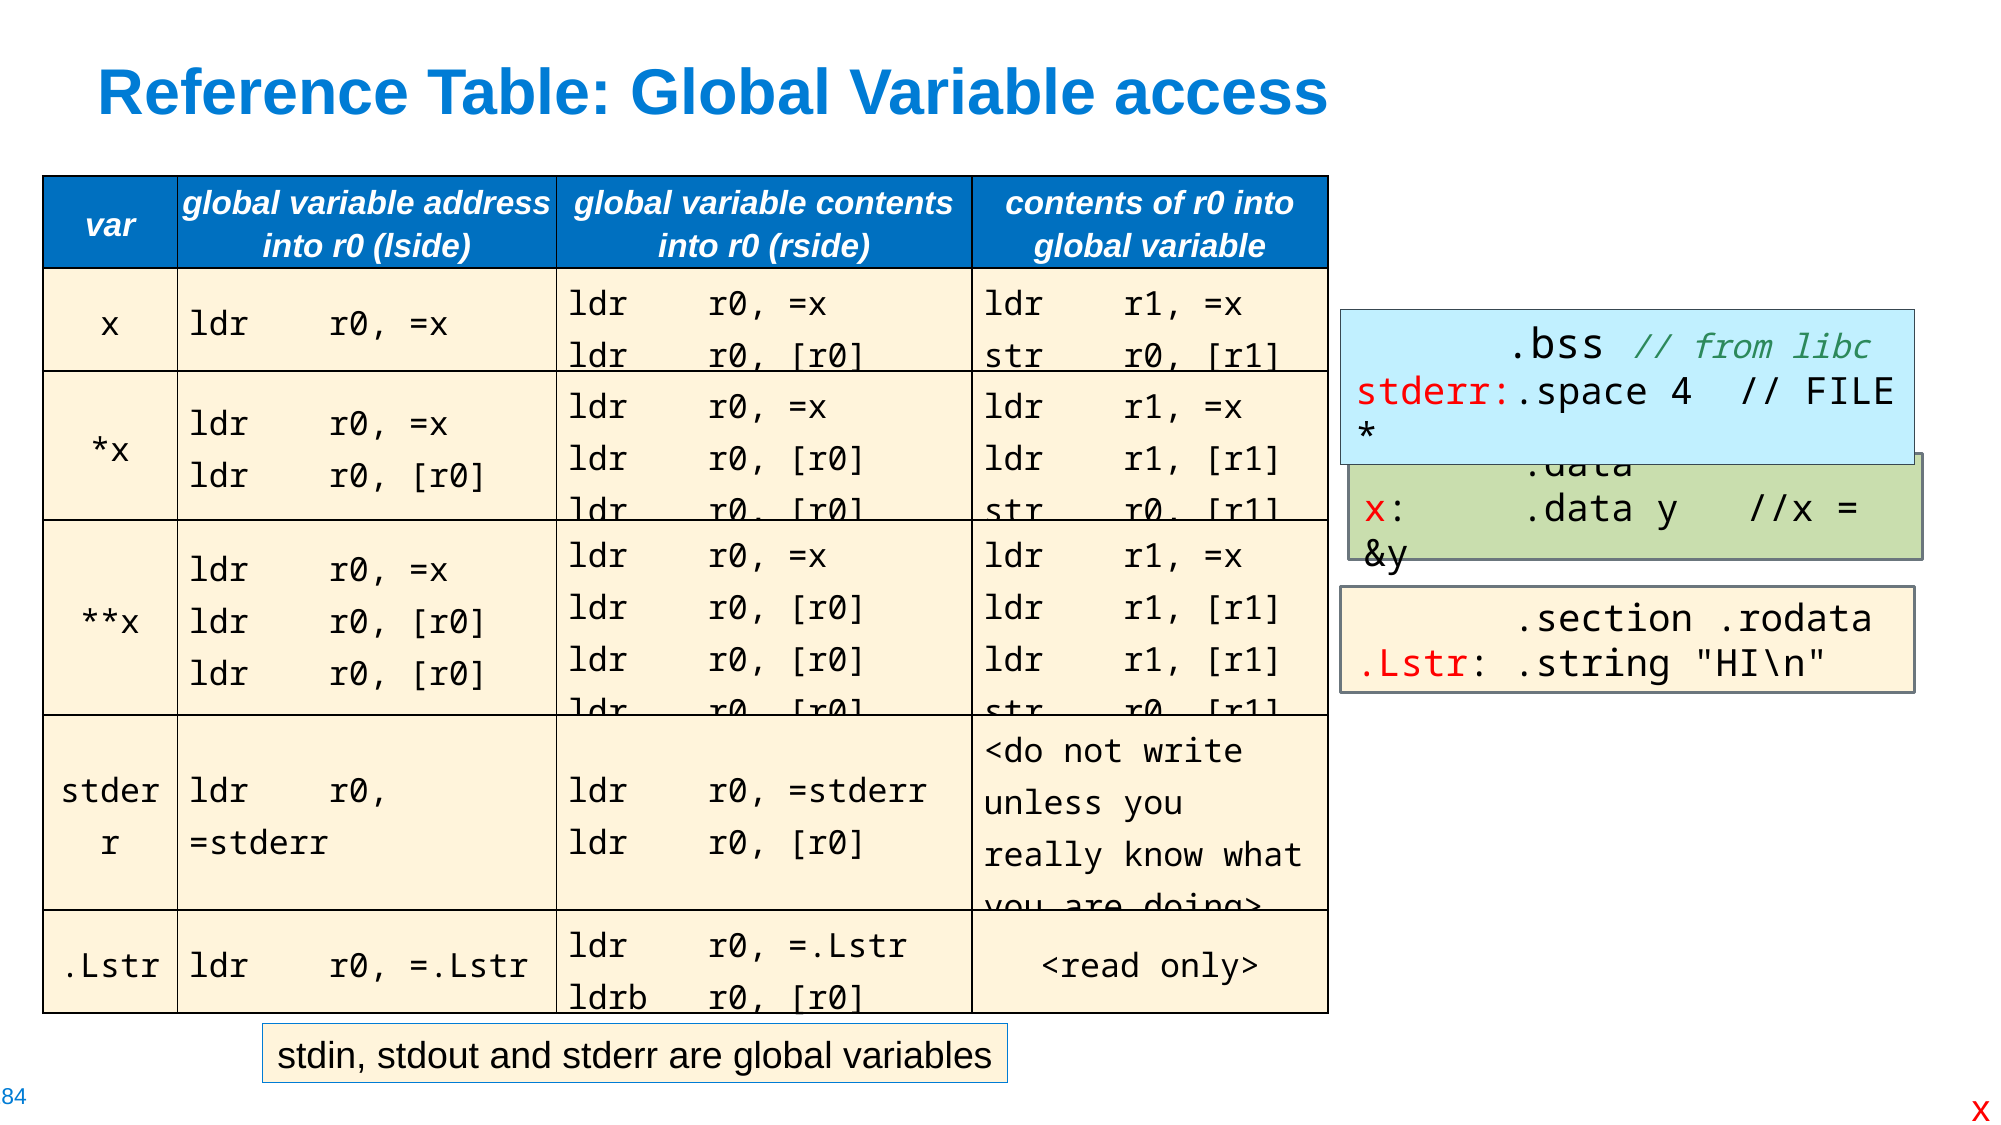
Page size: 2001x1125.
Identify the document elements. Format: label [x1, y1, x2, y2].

title [82, 18, 1808, 136]
text_box [1956, 1076, 2000, 1125]
text_box [1340, 309, 1923, 560]
table_header [557, 177, 971, 267]
table_cell [178, 911, 556, 1012]
table_cell [44, 269, 177, 370]
table_cell [44, 911, 177, 1012]
text_box [1340, 586, 1915, 693]
table_cell [557, 521, 971, 714]
text_box [262, 1023, 1008, 1083]
table_cell [973, 269, 1327, 370]
table_cell [973, 911, 1327, 1012]
table_cell [44, 716, 177, 909]
table_cell [557, 372, 971, 519]
table_cell [44, 521, 177, 714]
table_cell [178, 269, 556, 370]
table_cell [973, 716, 1327, 909]
table_cell [557, 716, 971, 909]
table_cell [178, 521, 556, 714]
table_header [178, 177, 556, 267]
table_cell [178, 716, 556, 909]
table_cell [178, 372, 556, 519]
table_cell [557, 911, 971, 1012]
table_cell [973, 521, 1327, 714]
table_cell [557, 269, 971, 370]
table_header [44, 177, 177, 267]
table_cell [973, 372, 1327, 519]
table_header [973, 177, 1327, 267]
table_cell [44, 372, 177, 519]
